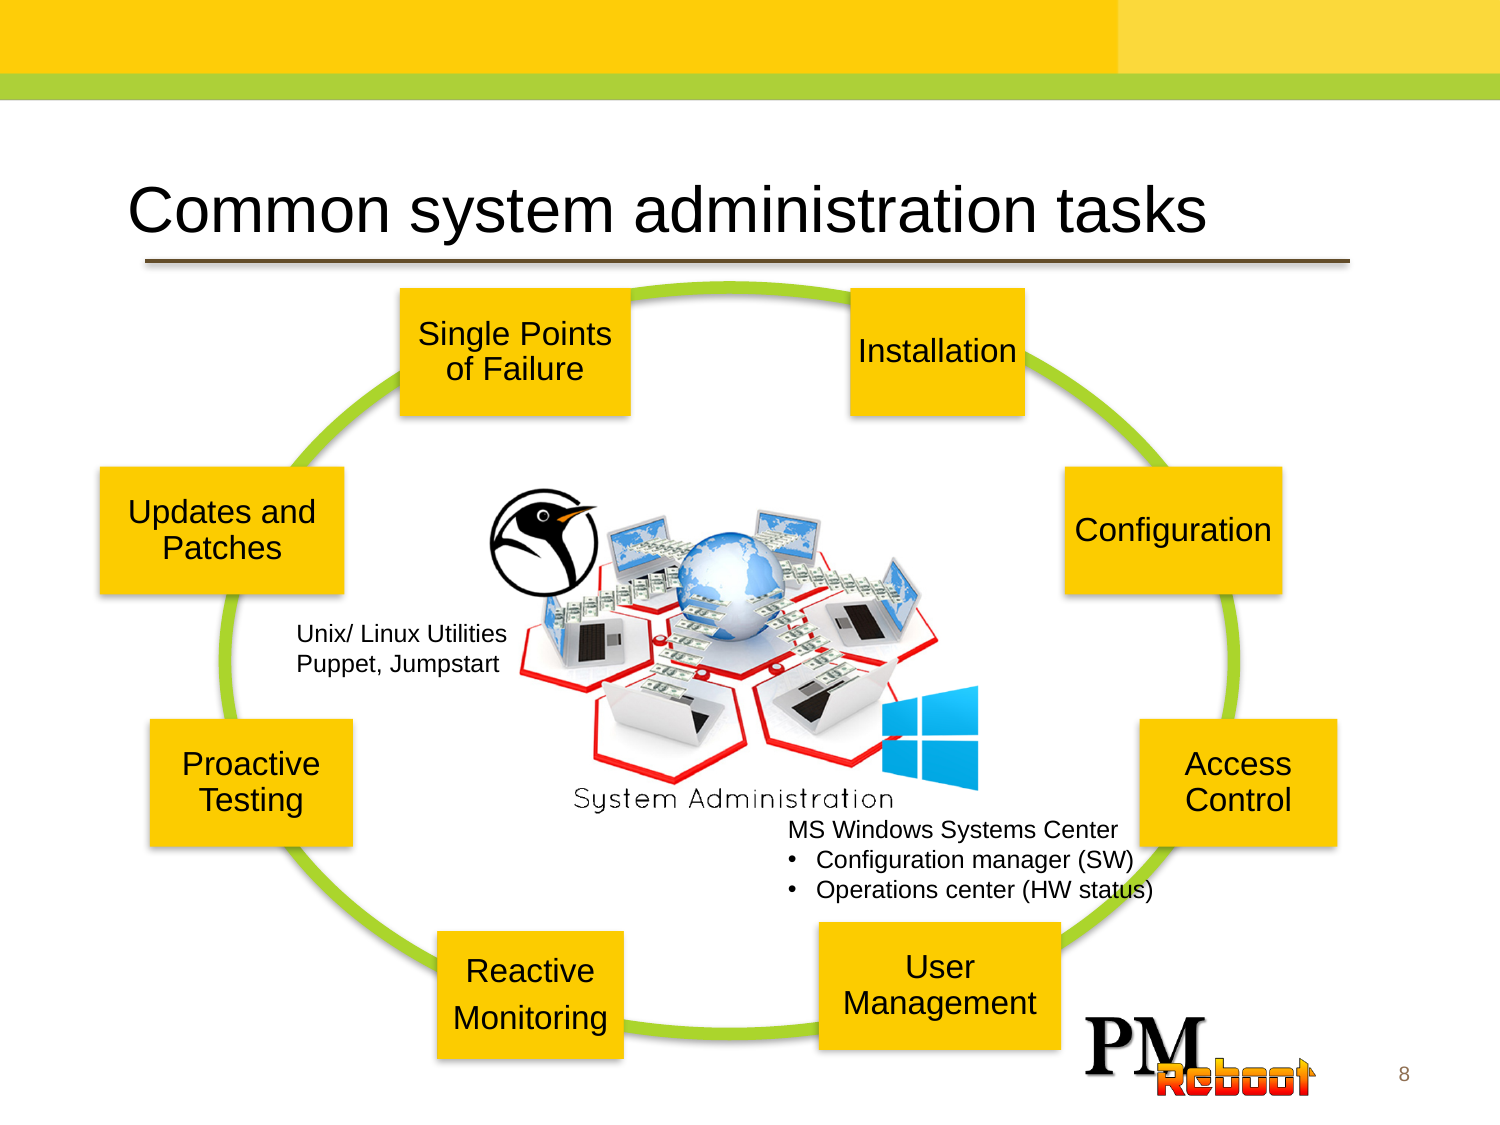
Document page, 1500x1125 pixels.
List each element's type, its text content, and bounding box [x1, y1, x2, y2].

text_box Updates and Patches [99, 466, 345, 595]
text_box [224, 286, 1159, 1035]
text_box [850, 287, 1026, 417]
picture [0, 0, 1500, 1125]
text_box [437, 930, 624, 1060]
text_box MS Windows Systems Center Configuration manager (SW) Operations center (HW status) [773, 806, 1204, 911]
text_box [399, 287, 631, 417]
text_box Common system administration tasks [112, 137, 1425, 275]
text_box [818, 921, 1062, 1051]
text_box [149, 718, 354, 847]
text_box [1139, 718, 1338, 847]
slide_number 8 [1074, 1042, 1425, 1103]
text_box [1091, 604, 1235, 806]
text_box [1064, 466, 1283, 595]
text_box Unix/ Linux Utilities Puppet, Jumpstart [281, 610, 369, 686]
